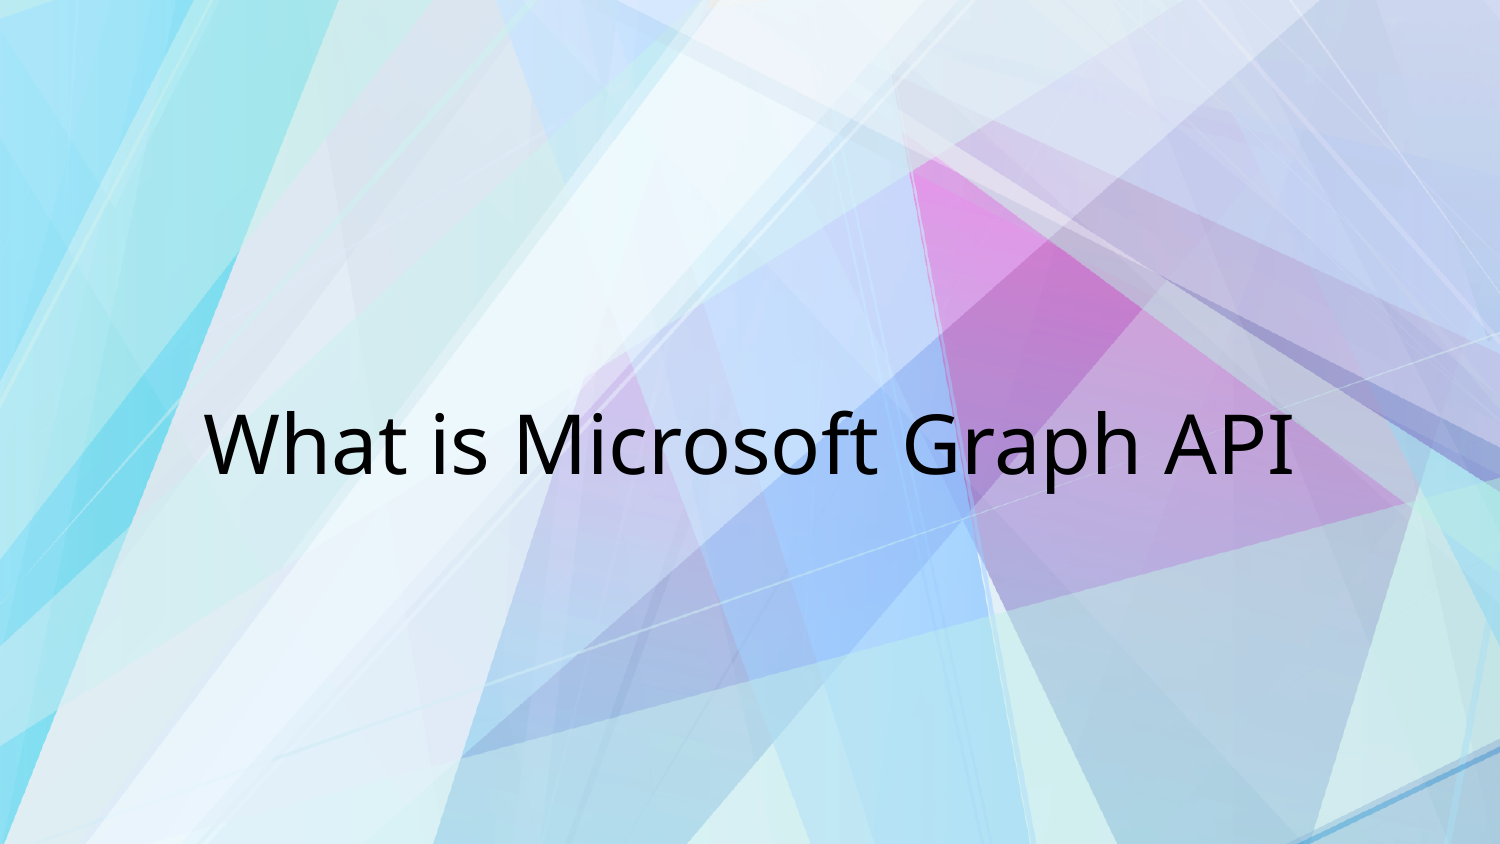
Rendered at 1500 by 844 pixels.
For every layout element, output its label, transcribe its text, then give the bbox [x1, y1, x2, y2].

title What is Microsoft Graph API [112, 351, 1388, 532]
picture [0, 0, 1500, 844]
